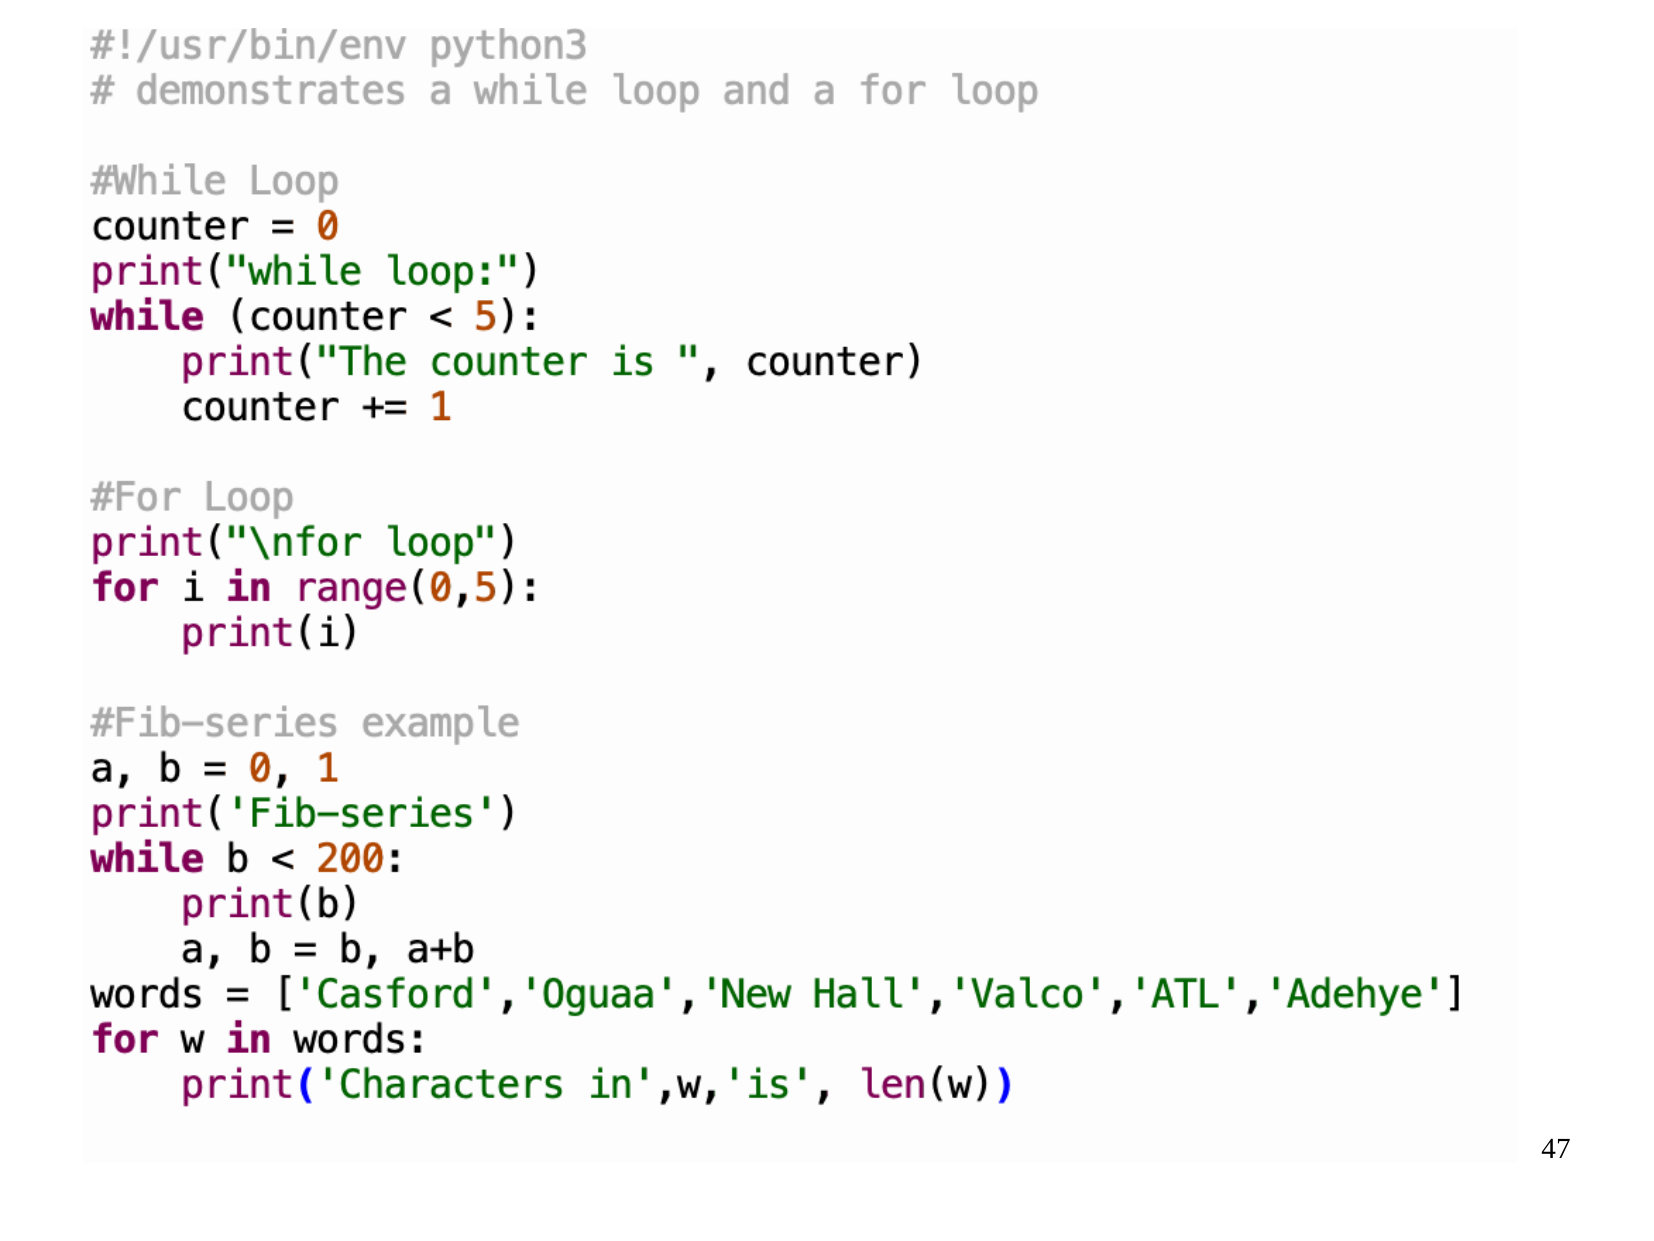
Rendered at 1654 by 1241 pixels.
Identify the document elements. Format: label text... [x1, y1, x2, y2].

picture [82, 28, 1518, 1163]
slide_number 47 [1185, 1129, 1571, 1216]
